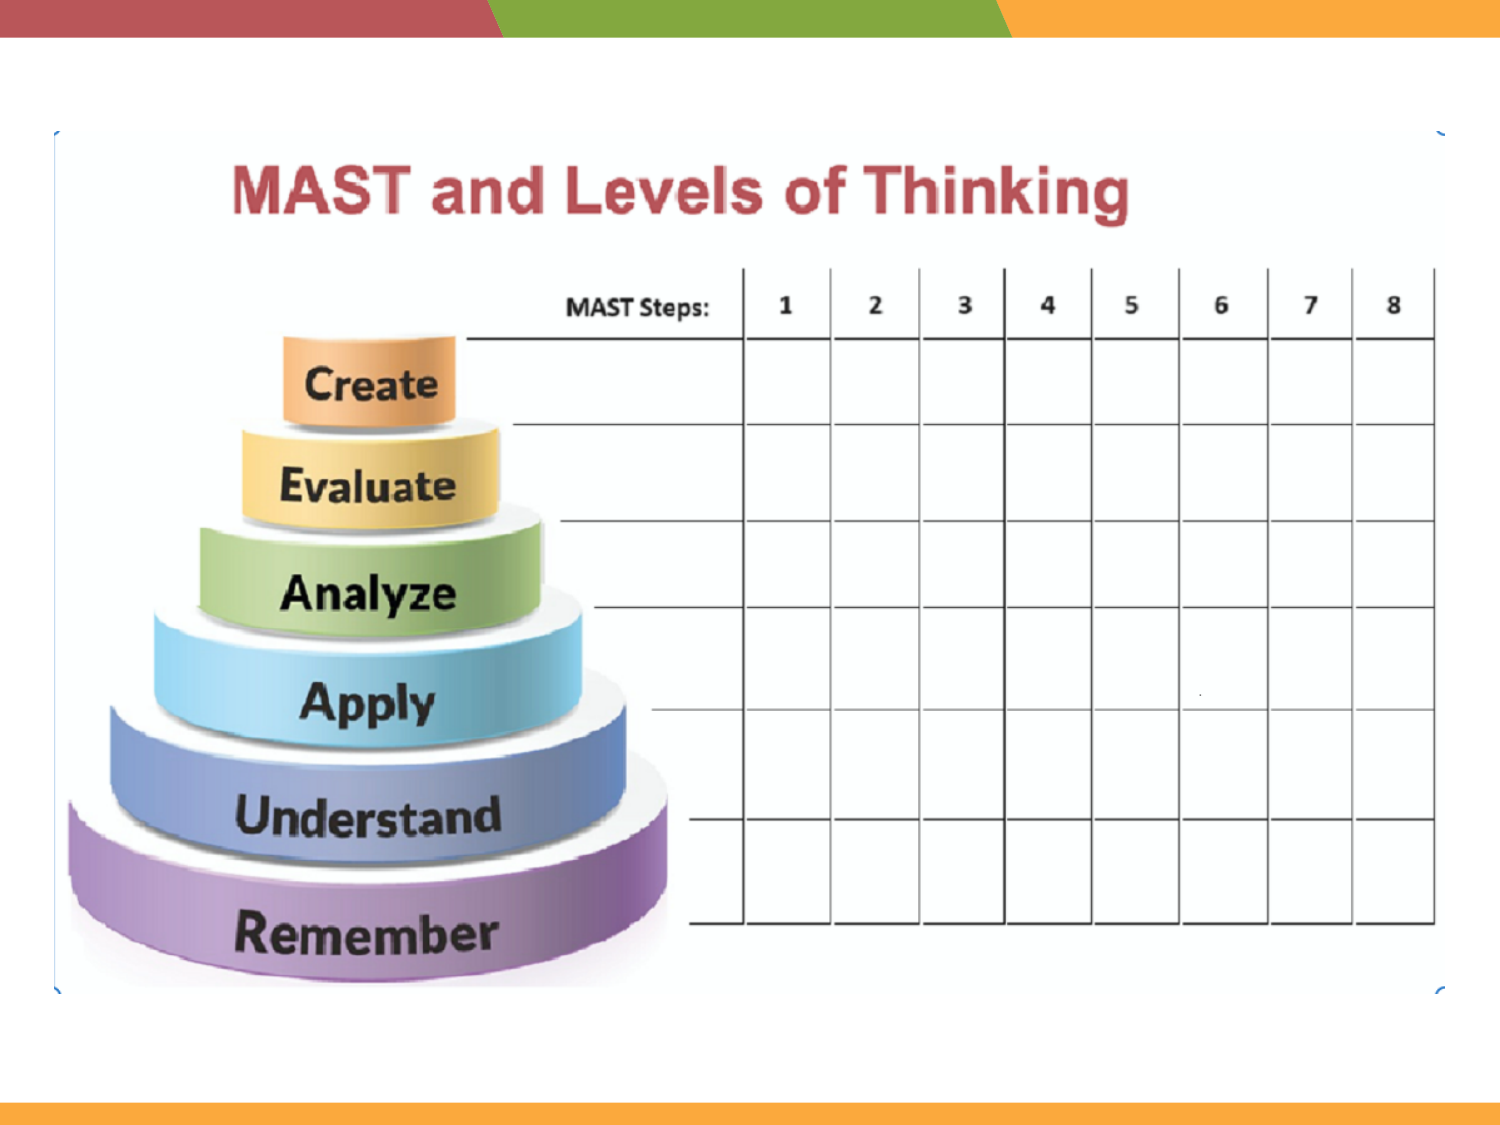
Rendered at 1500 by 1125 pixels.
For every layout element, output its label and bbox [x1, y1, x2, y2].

picture [54, 131, 1445, 994]
